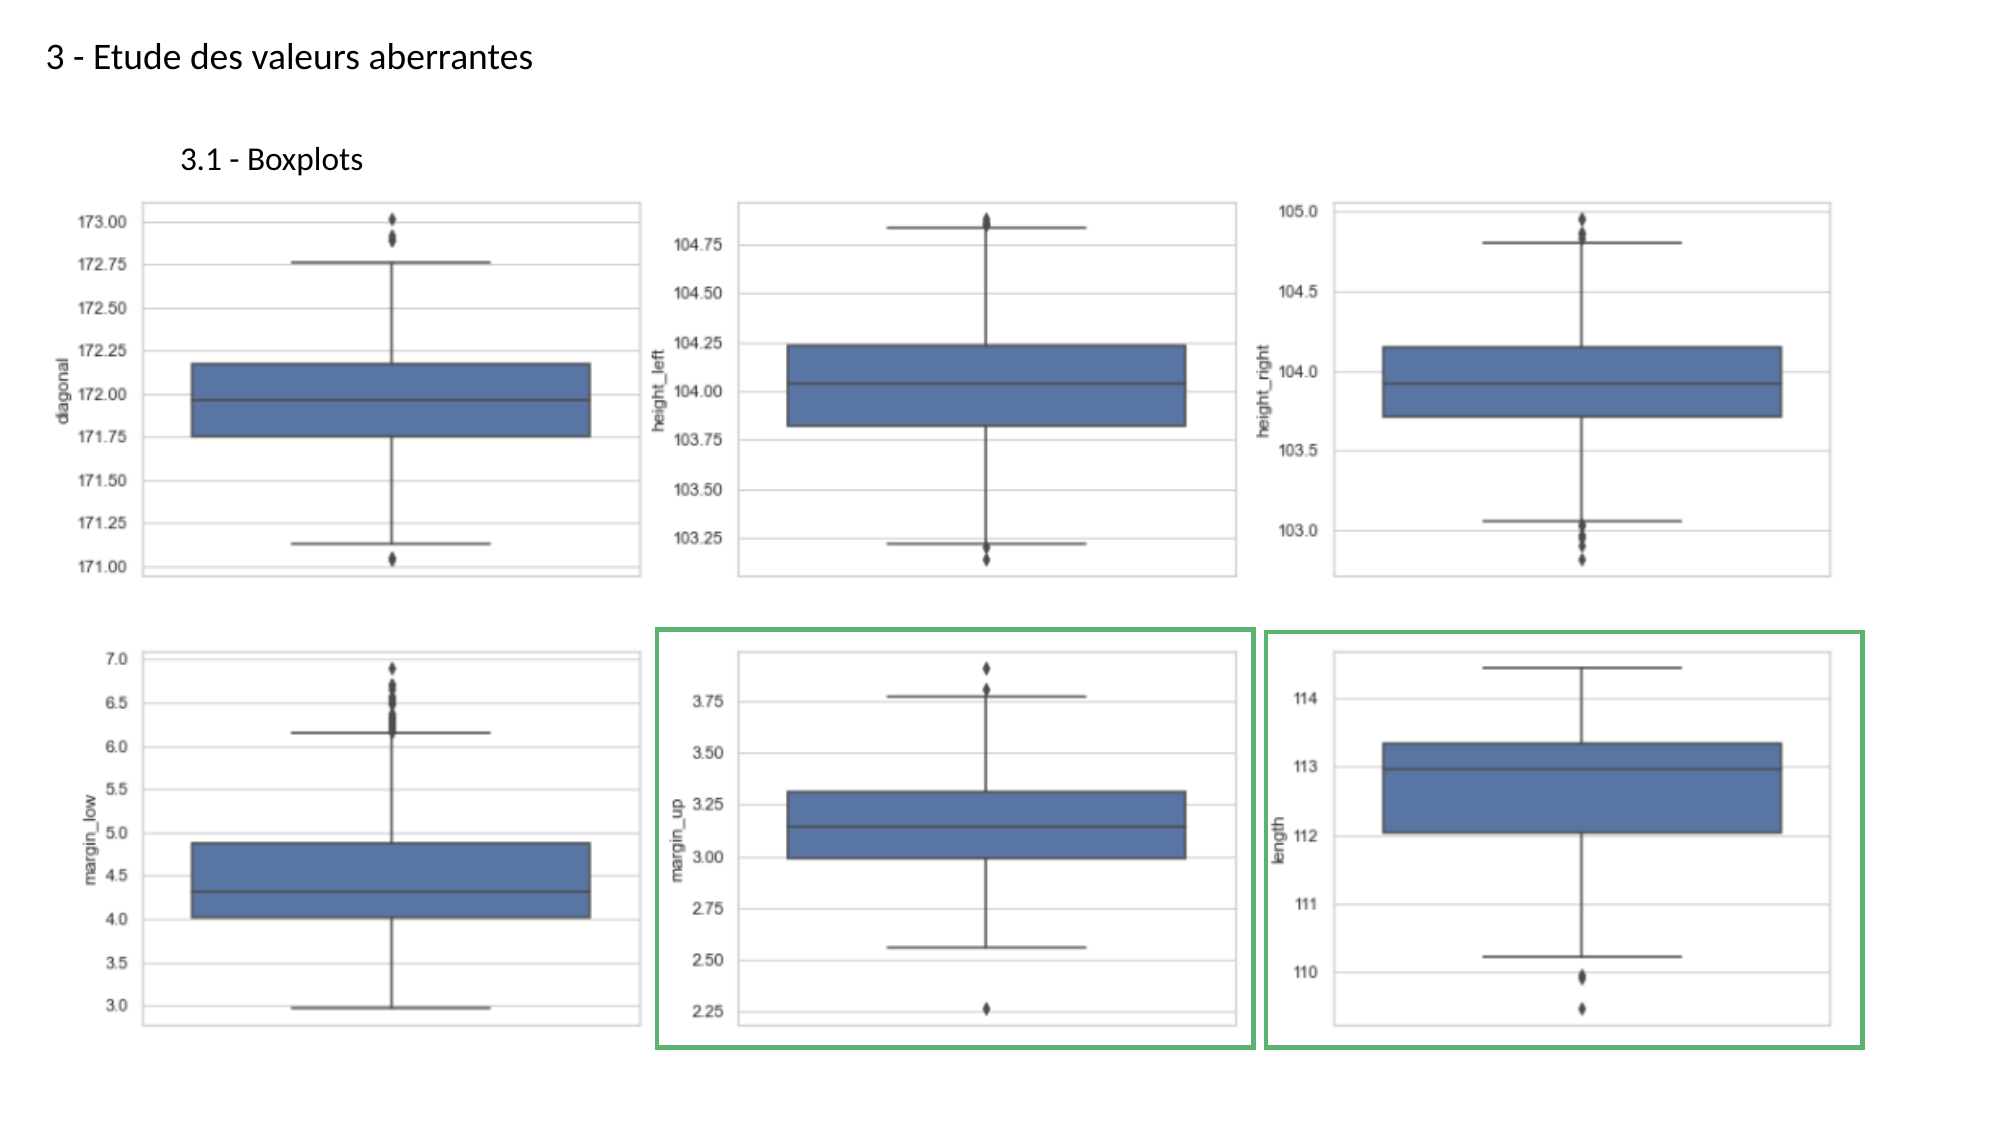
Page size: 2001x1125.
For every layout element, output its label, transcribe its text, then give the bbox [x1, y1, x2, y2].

text_box 3 - Etude des valeurs aberrantes [30, 24, 937, 85]
picture [10, 183, 1863, 1048]
text_box 3.1 - Boxplots [165, 129, 1072, 183]
